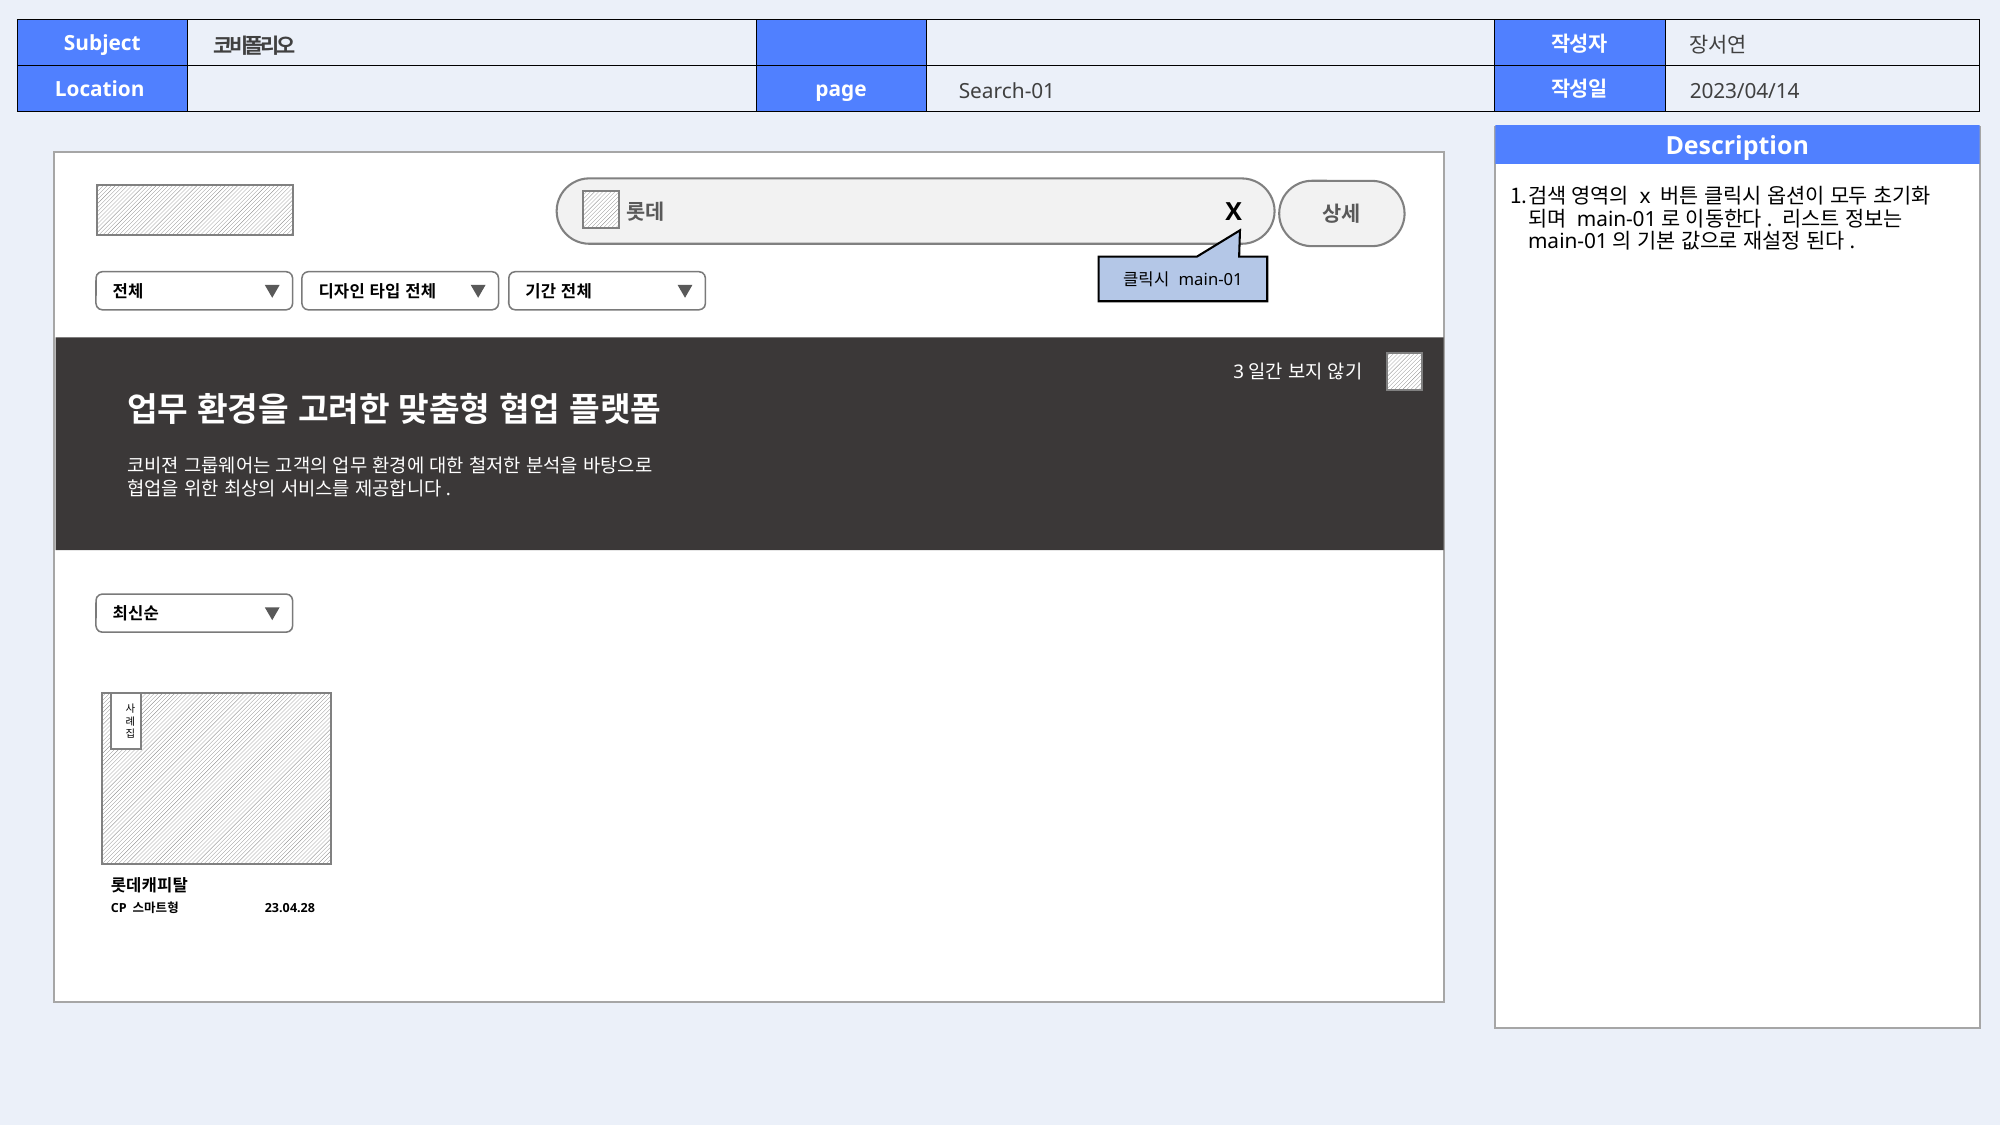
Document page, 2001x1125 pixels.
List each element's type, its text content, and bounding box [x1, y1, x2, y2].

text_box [556, 178, 1405, 247]
text_box 클릭시 main-01 [1097, 247, 1269, 303]
list Search-01 [943, 72, 1191, 104]
list 2023/04/14 [1674, 72, 1922, 104]
text_box [96, 184, 294, 236]
text_box 코비젼 그룹웨어는 고객의 업무 환경에 대한 철저한 분석을 바탕으로 협업을 위한 최상의 서비스를 제공합니다. [112, 446, 859, 507]
text_box [1386, 352, 1423, 391]
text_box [95, 594, 293, 633]
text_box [508, 271, 706, 310]
title 코비폴리오 [198, 31, 611, 63]
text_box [301, 271, 499, 310]
text_box 3일간 보지 않기 [1218, 352, 1406, 390]
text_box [95, 271, 293, 310]
text_box [55, 336, 1445, 551]
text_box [95, 692, 331, 923]
text_box 업무 환경을 고려한 맞춤형 협업 플랫폼 [112, 380, 859, 436]
list 검색 영역의 x 버튼 클릭시 옵션이 모두 초기화 되며 main-01로 이동한다. 리스트 정보는 main-01의 기본 값으로 재설정 된다. [1495, 178, 1980, 1029]
